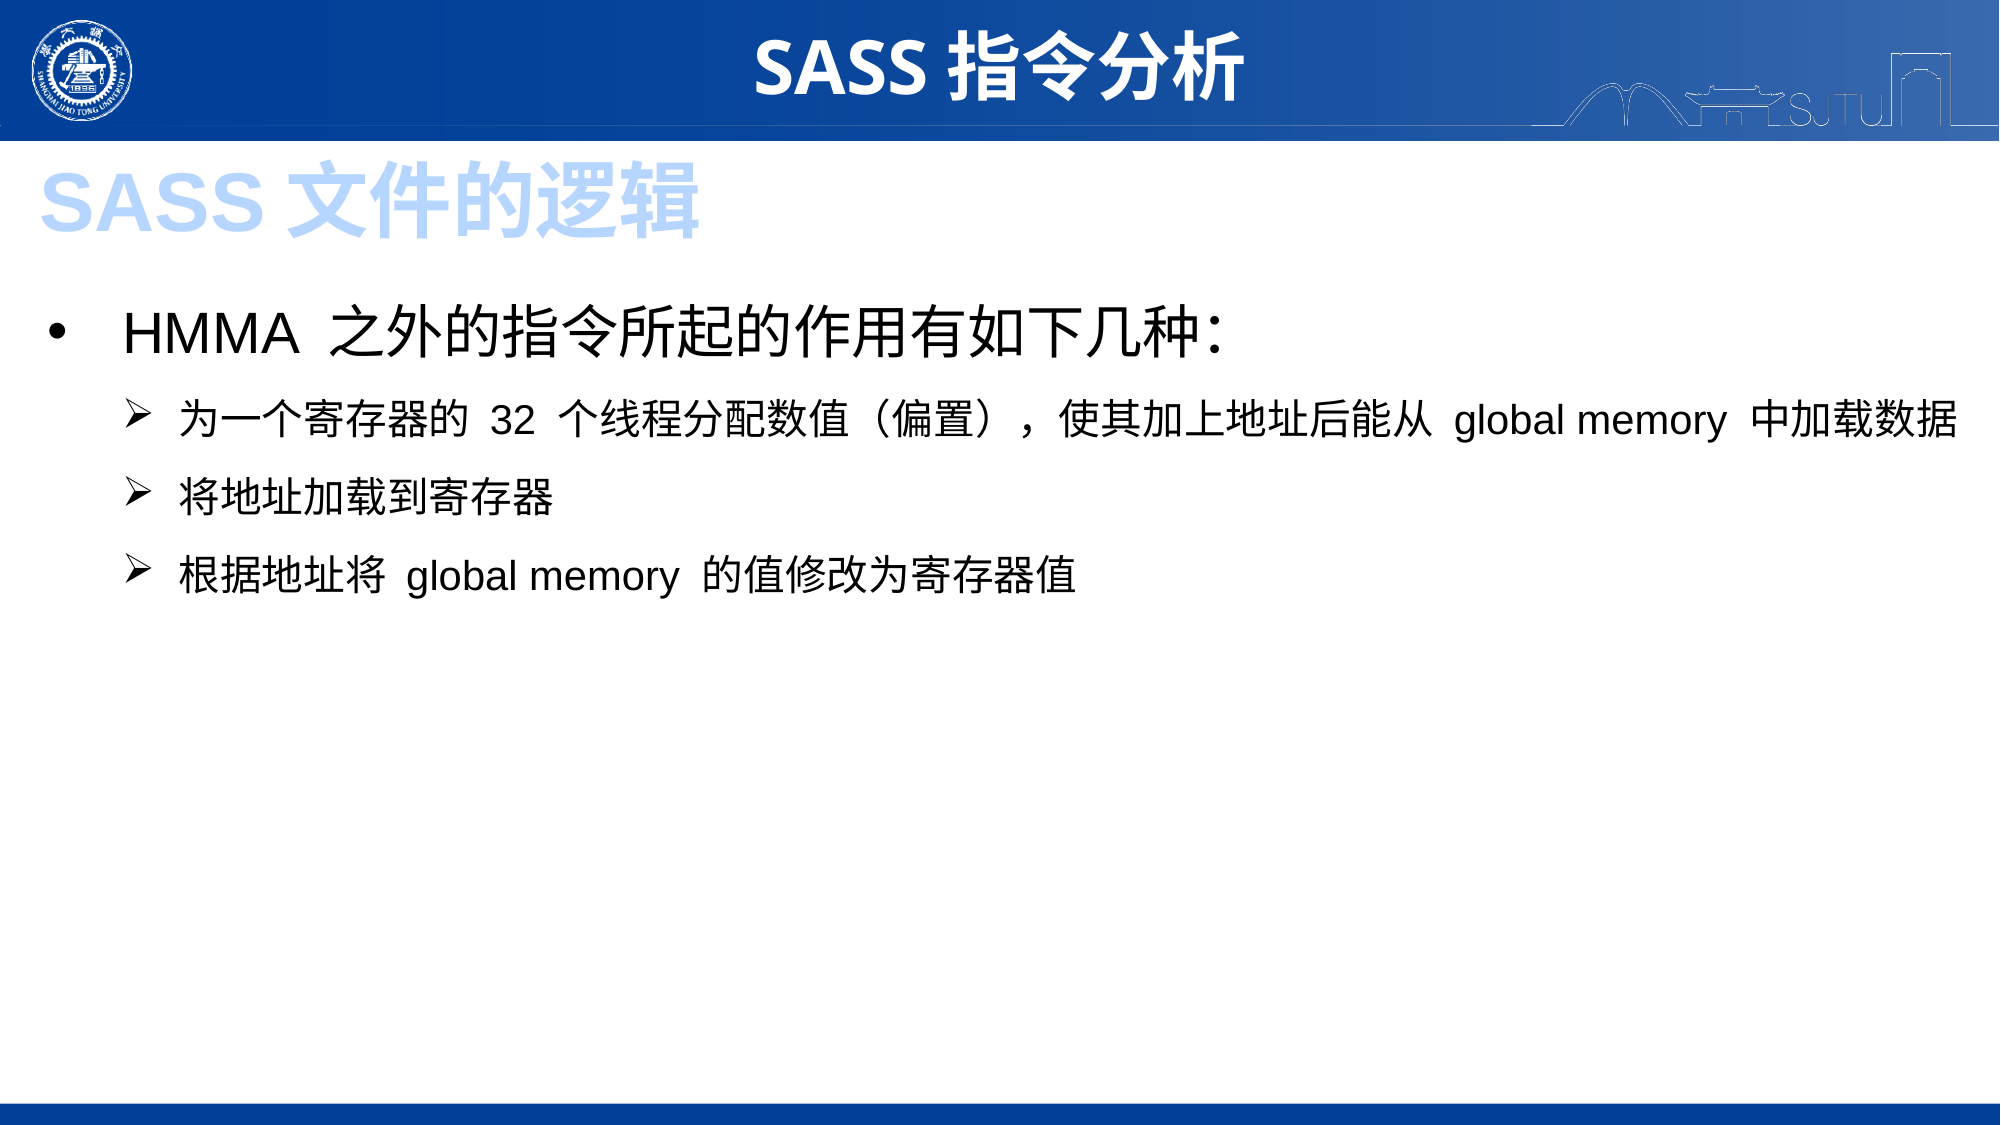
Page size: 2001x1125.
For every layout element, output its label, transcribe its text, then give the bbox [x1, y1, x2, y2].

list HMMA 之外的指令所起的作用有如下几种： 为一个寄存器的 32 个线程分配数值（偏置），使其加上地址后能从 global memory 中加载数据 将地址加载到寄存器 根据地址将 global memory 的值修改为寄存器值 [32, 280, 1999, 1084]
text_box SASS文件的逻辑 [24, 140, 717, 256]
list SASS指令分析 [1, 0, 1999, 141]
